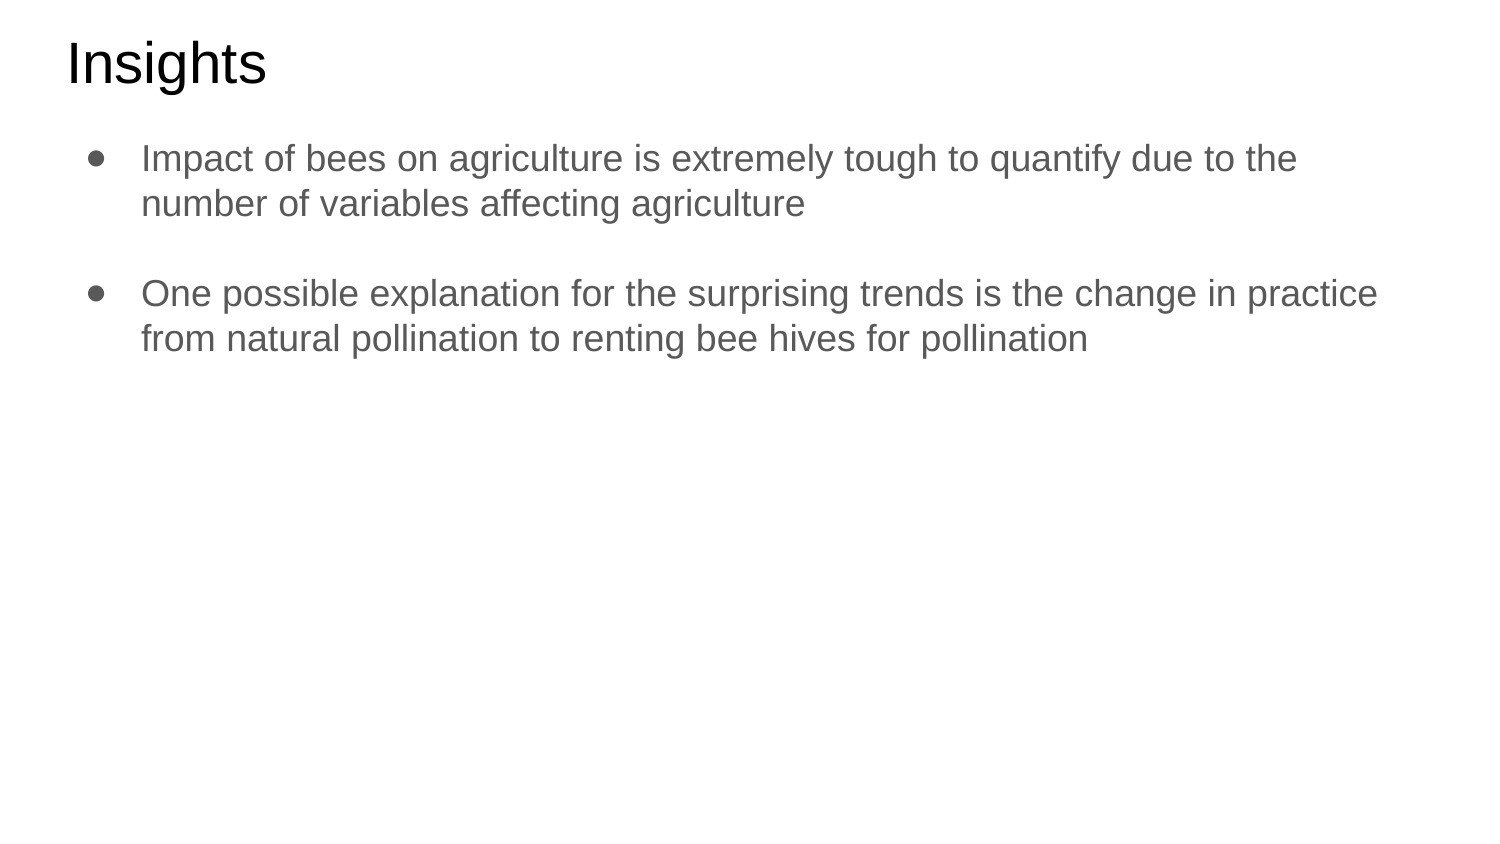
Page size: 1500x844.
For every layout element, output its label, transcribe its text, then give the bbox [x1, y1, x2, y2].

title Insights [51, 10, 1449, 105]
list Impact of bees on agriculture is extremely tough to quantify due to the number of variables affecting agriculture One possible explanation for the surprising trends is the change in practice from natural pollination to renting bee hives for pollination [51, 118, 1449, 750]
